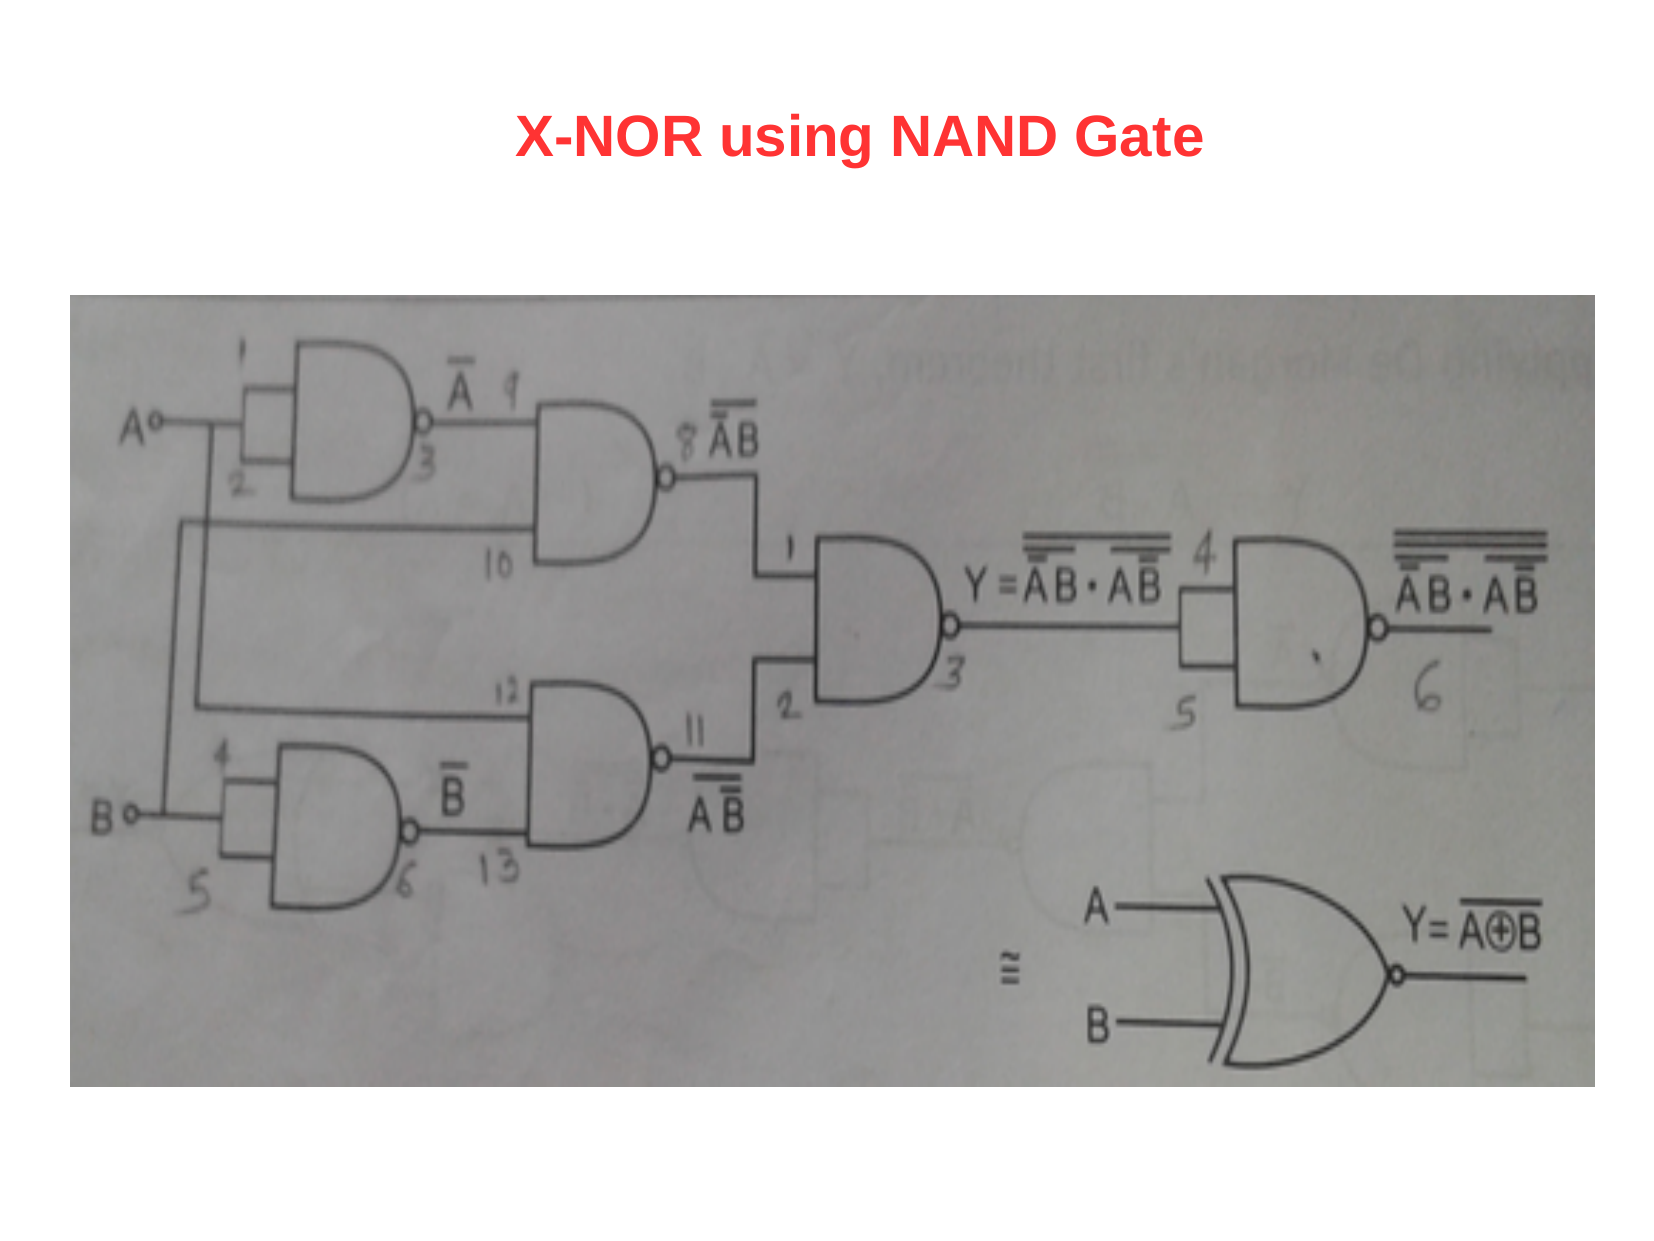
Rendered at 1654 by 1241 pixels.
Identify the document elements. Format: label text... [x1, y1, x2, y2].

text_box X-NOR using NAND Gate [468, 90, 1252, 237]
picture [70, 294, 1595, 1087]
